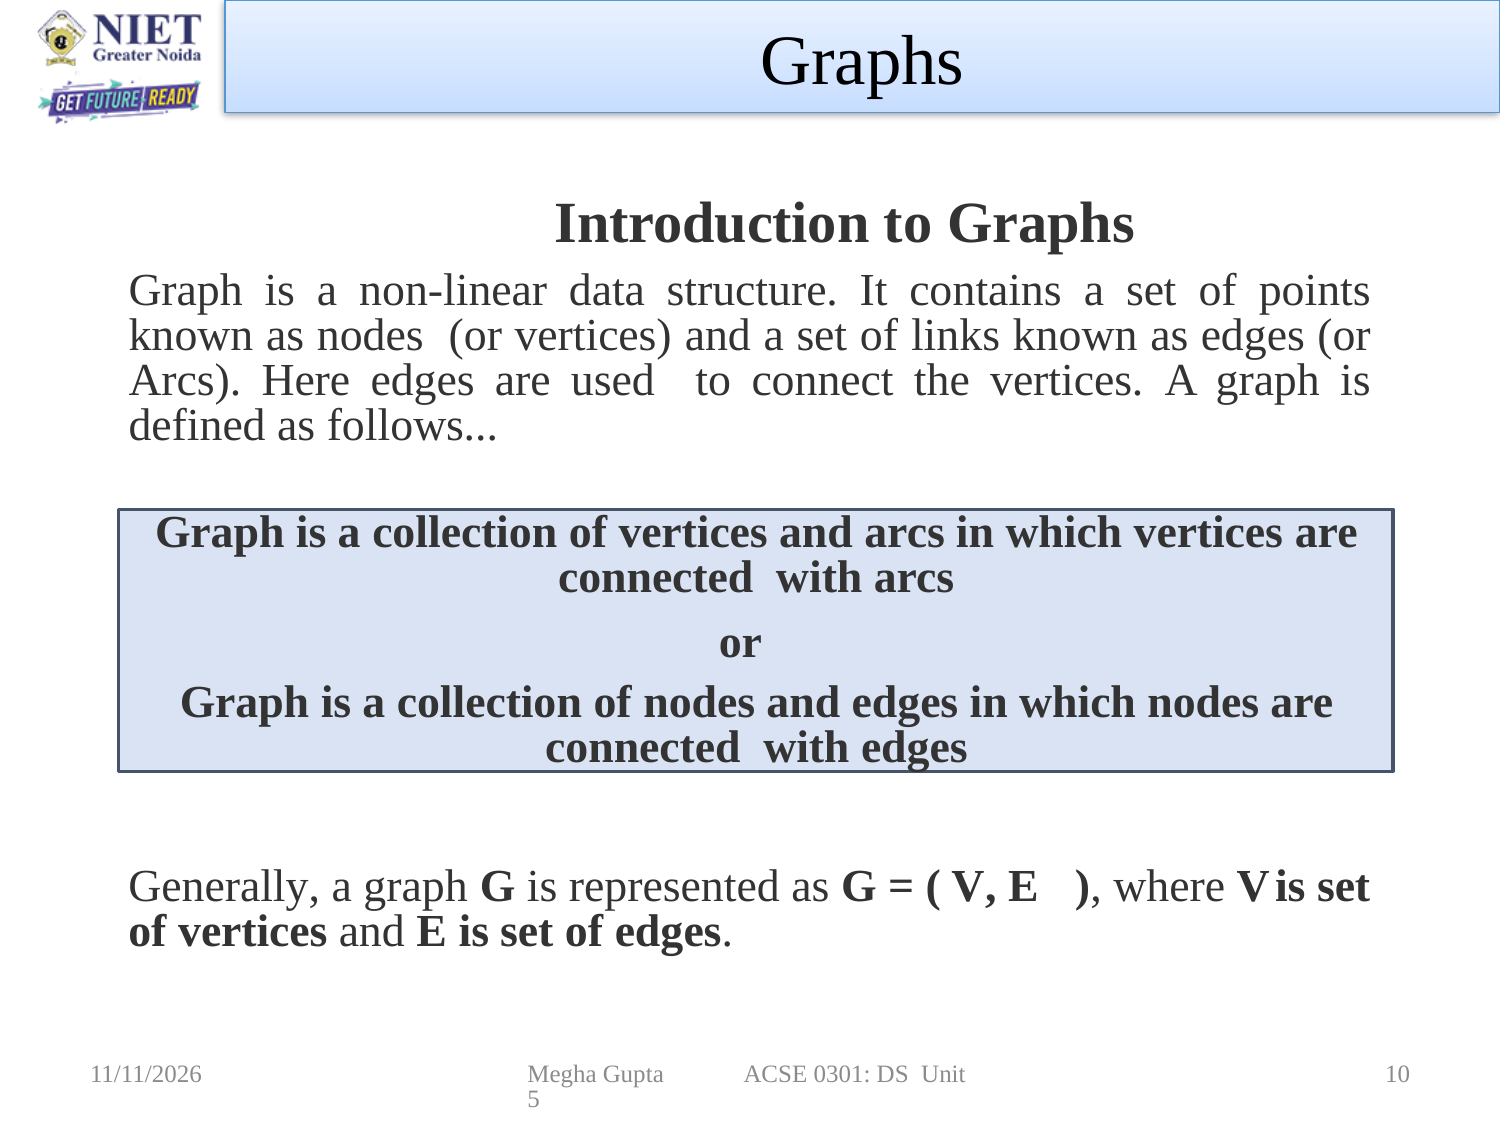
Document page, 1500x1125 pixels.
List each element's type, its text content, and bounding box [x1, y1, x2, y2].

text_box Graph is a collection of vertices and arcs in which vertices are connected with arcs or Graph is a collection of nodes and edges in which nodes are connected with edges [118, 509, 1394, 772]
footer Megha Gupta ACSE 0301: DS Unit 5 [512, 1042, 988, 1103]
text_box Graphs [238, 0, 1500, 113]
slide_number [75, 1042, 425, 1103]
text_box Introduction to Graphs Graph is a non-linear data structure. It contains a set of points known as nodes (or vertices) and a set of links known as edges (or Arcs). Here edges are used to connect the vertices. A graph is defined as follows... [126, 171, 1372, 450]
picture [0, 0, 238, 135]
text_box Generally, a graph G is represented as G = ( V , E ), where V is set of vertices and E is set of edges. [126, 860, 1374, 956]
slide_number 10 [1074, 1042, 1425, 1103]
